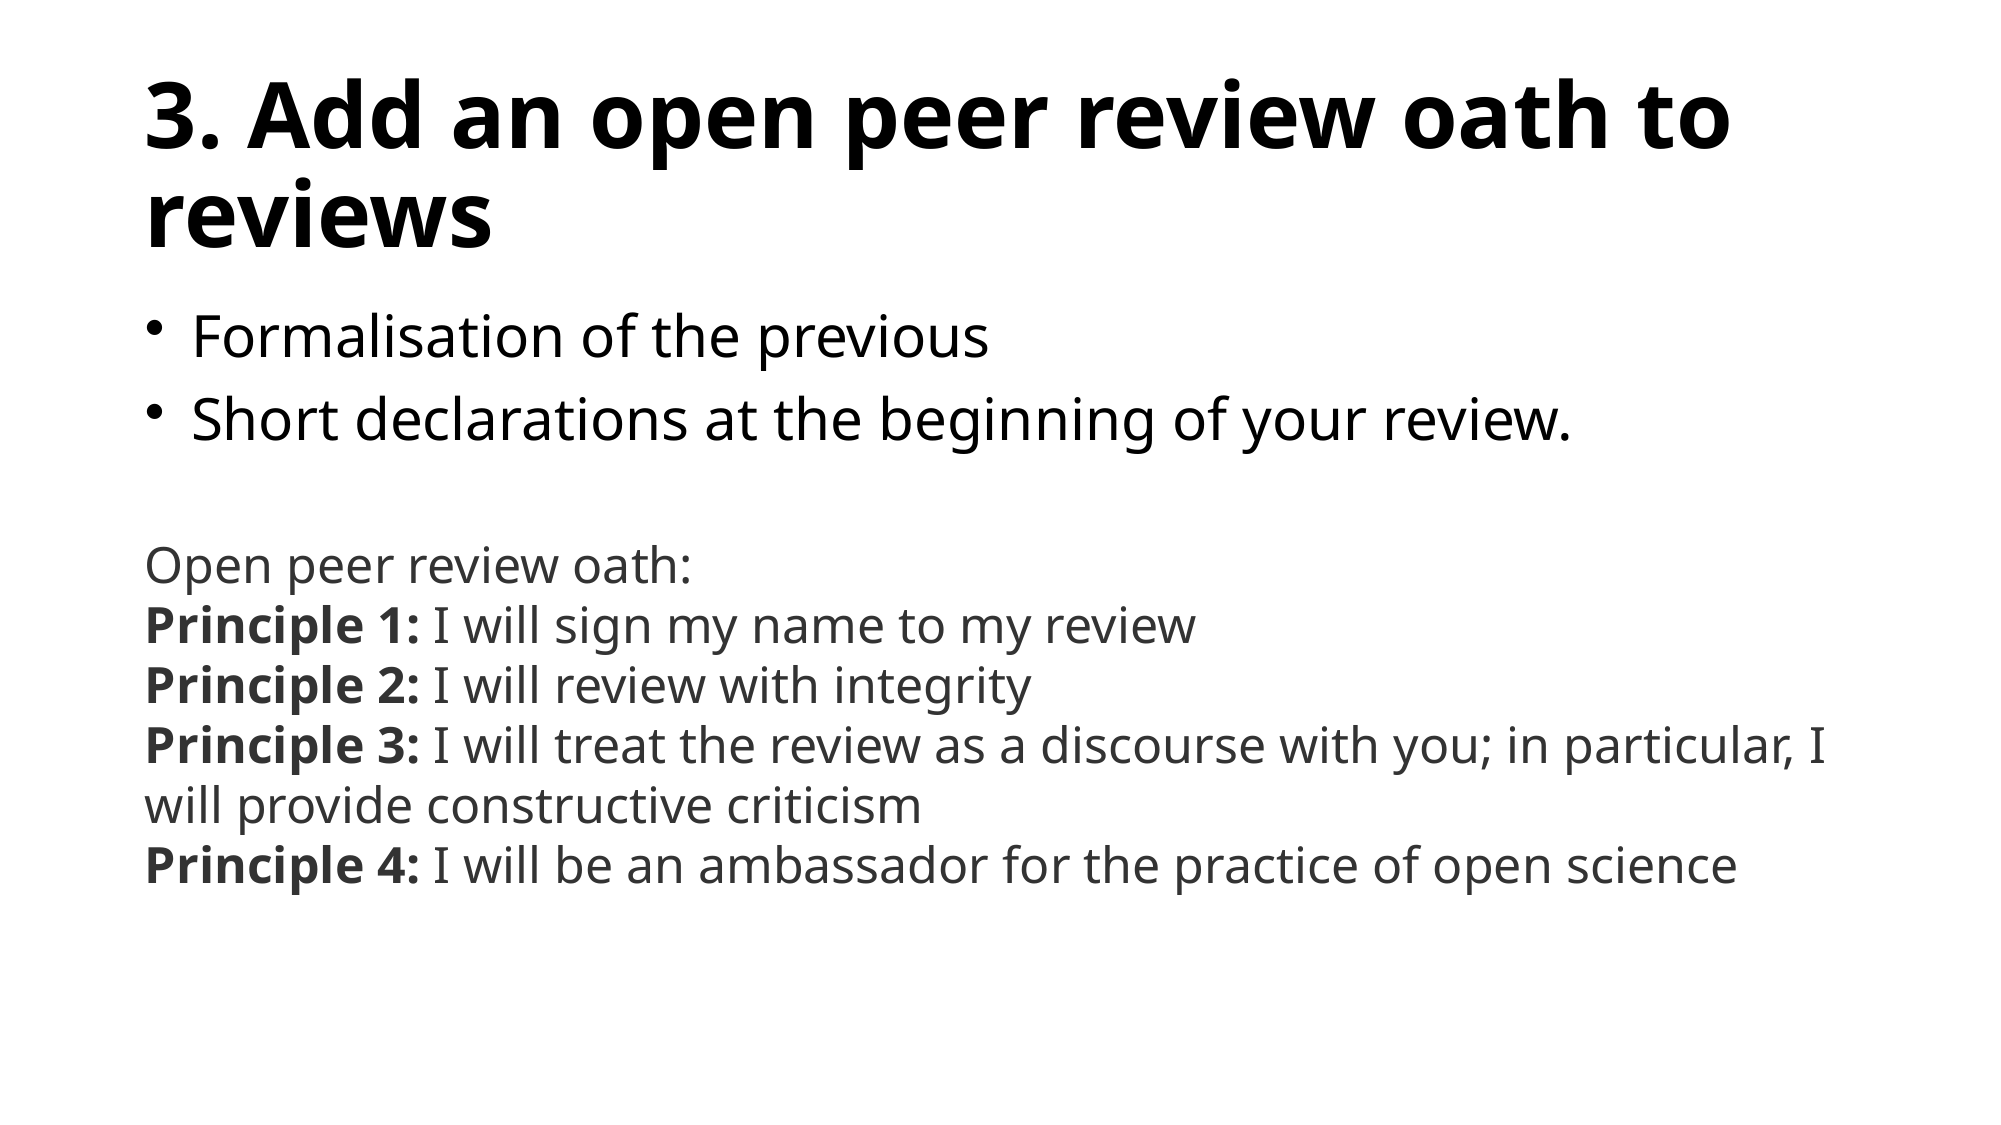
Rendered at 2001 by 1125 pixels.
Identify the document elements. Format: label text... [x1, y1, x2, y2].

list Formalisation of the previous Short declarations at the beginning of your review. Open peer review oath: Principle 1: I will sign my name to my review Principle 2: I will review with integrity Principle 3: I will treat the review as a discourse with you; in particular, I will provide constructive criticism Principle 4: I will be an ambassador for the practice of open science [136, 298, 1863, 1014]
title 3. Add an open peer review oath to reviews [136, 59, 1863, 278]
